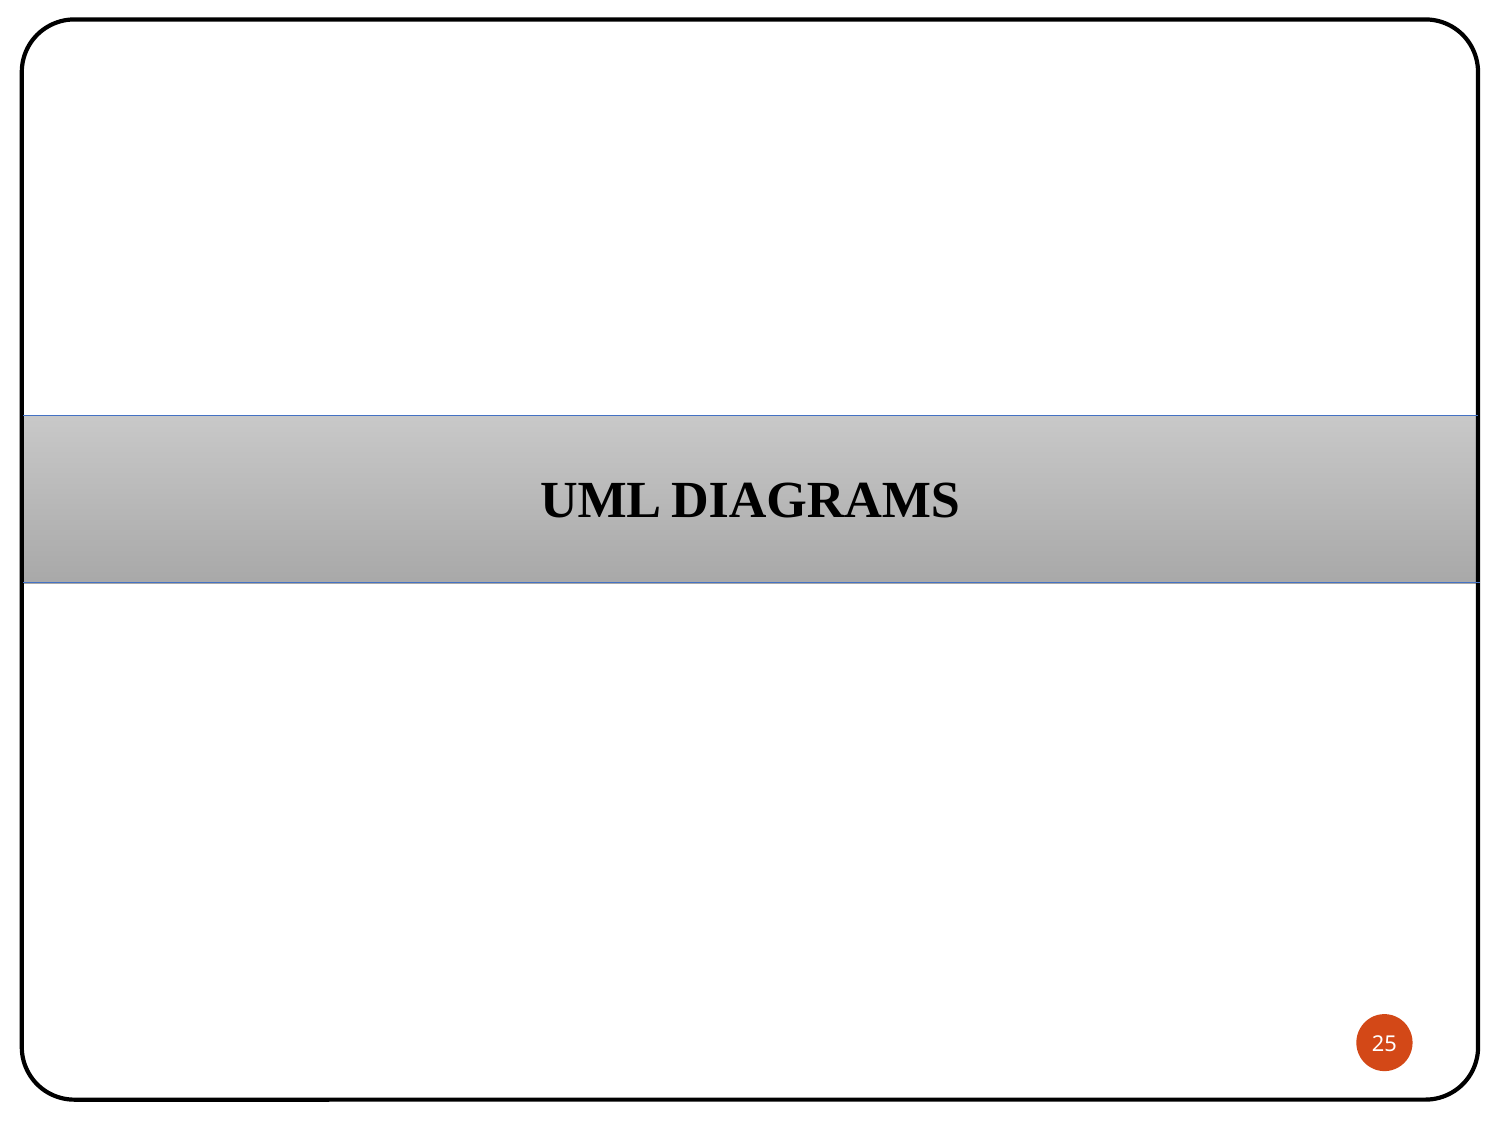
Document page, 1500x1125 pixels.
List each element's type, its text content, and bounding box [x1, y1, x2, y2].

text_box [21, 19, 1479, 1100]
text_box 25 [1356, 1014, 1413, 1072]
